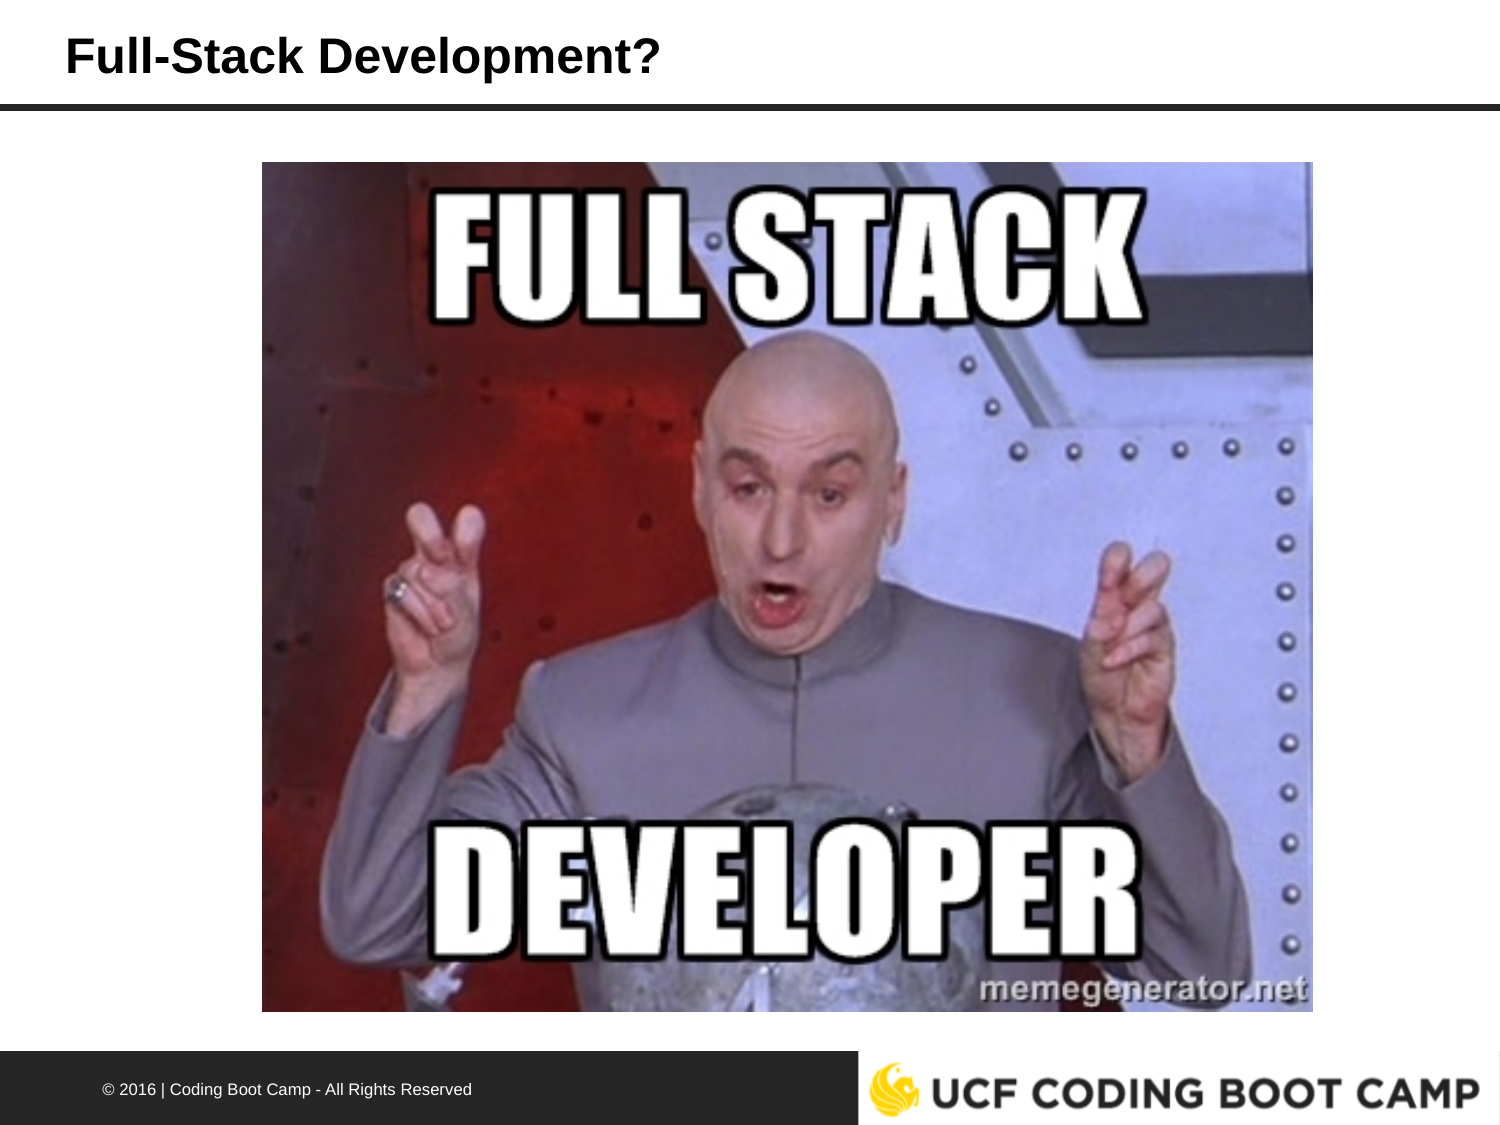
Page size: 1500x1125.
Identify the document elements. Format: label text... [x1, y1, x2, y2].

title Full-Stack Development? [50, 0, 948, 108]
picture [858, 1051, 1500, 1125]
picture [262, 162, 1313, 1012]
